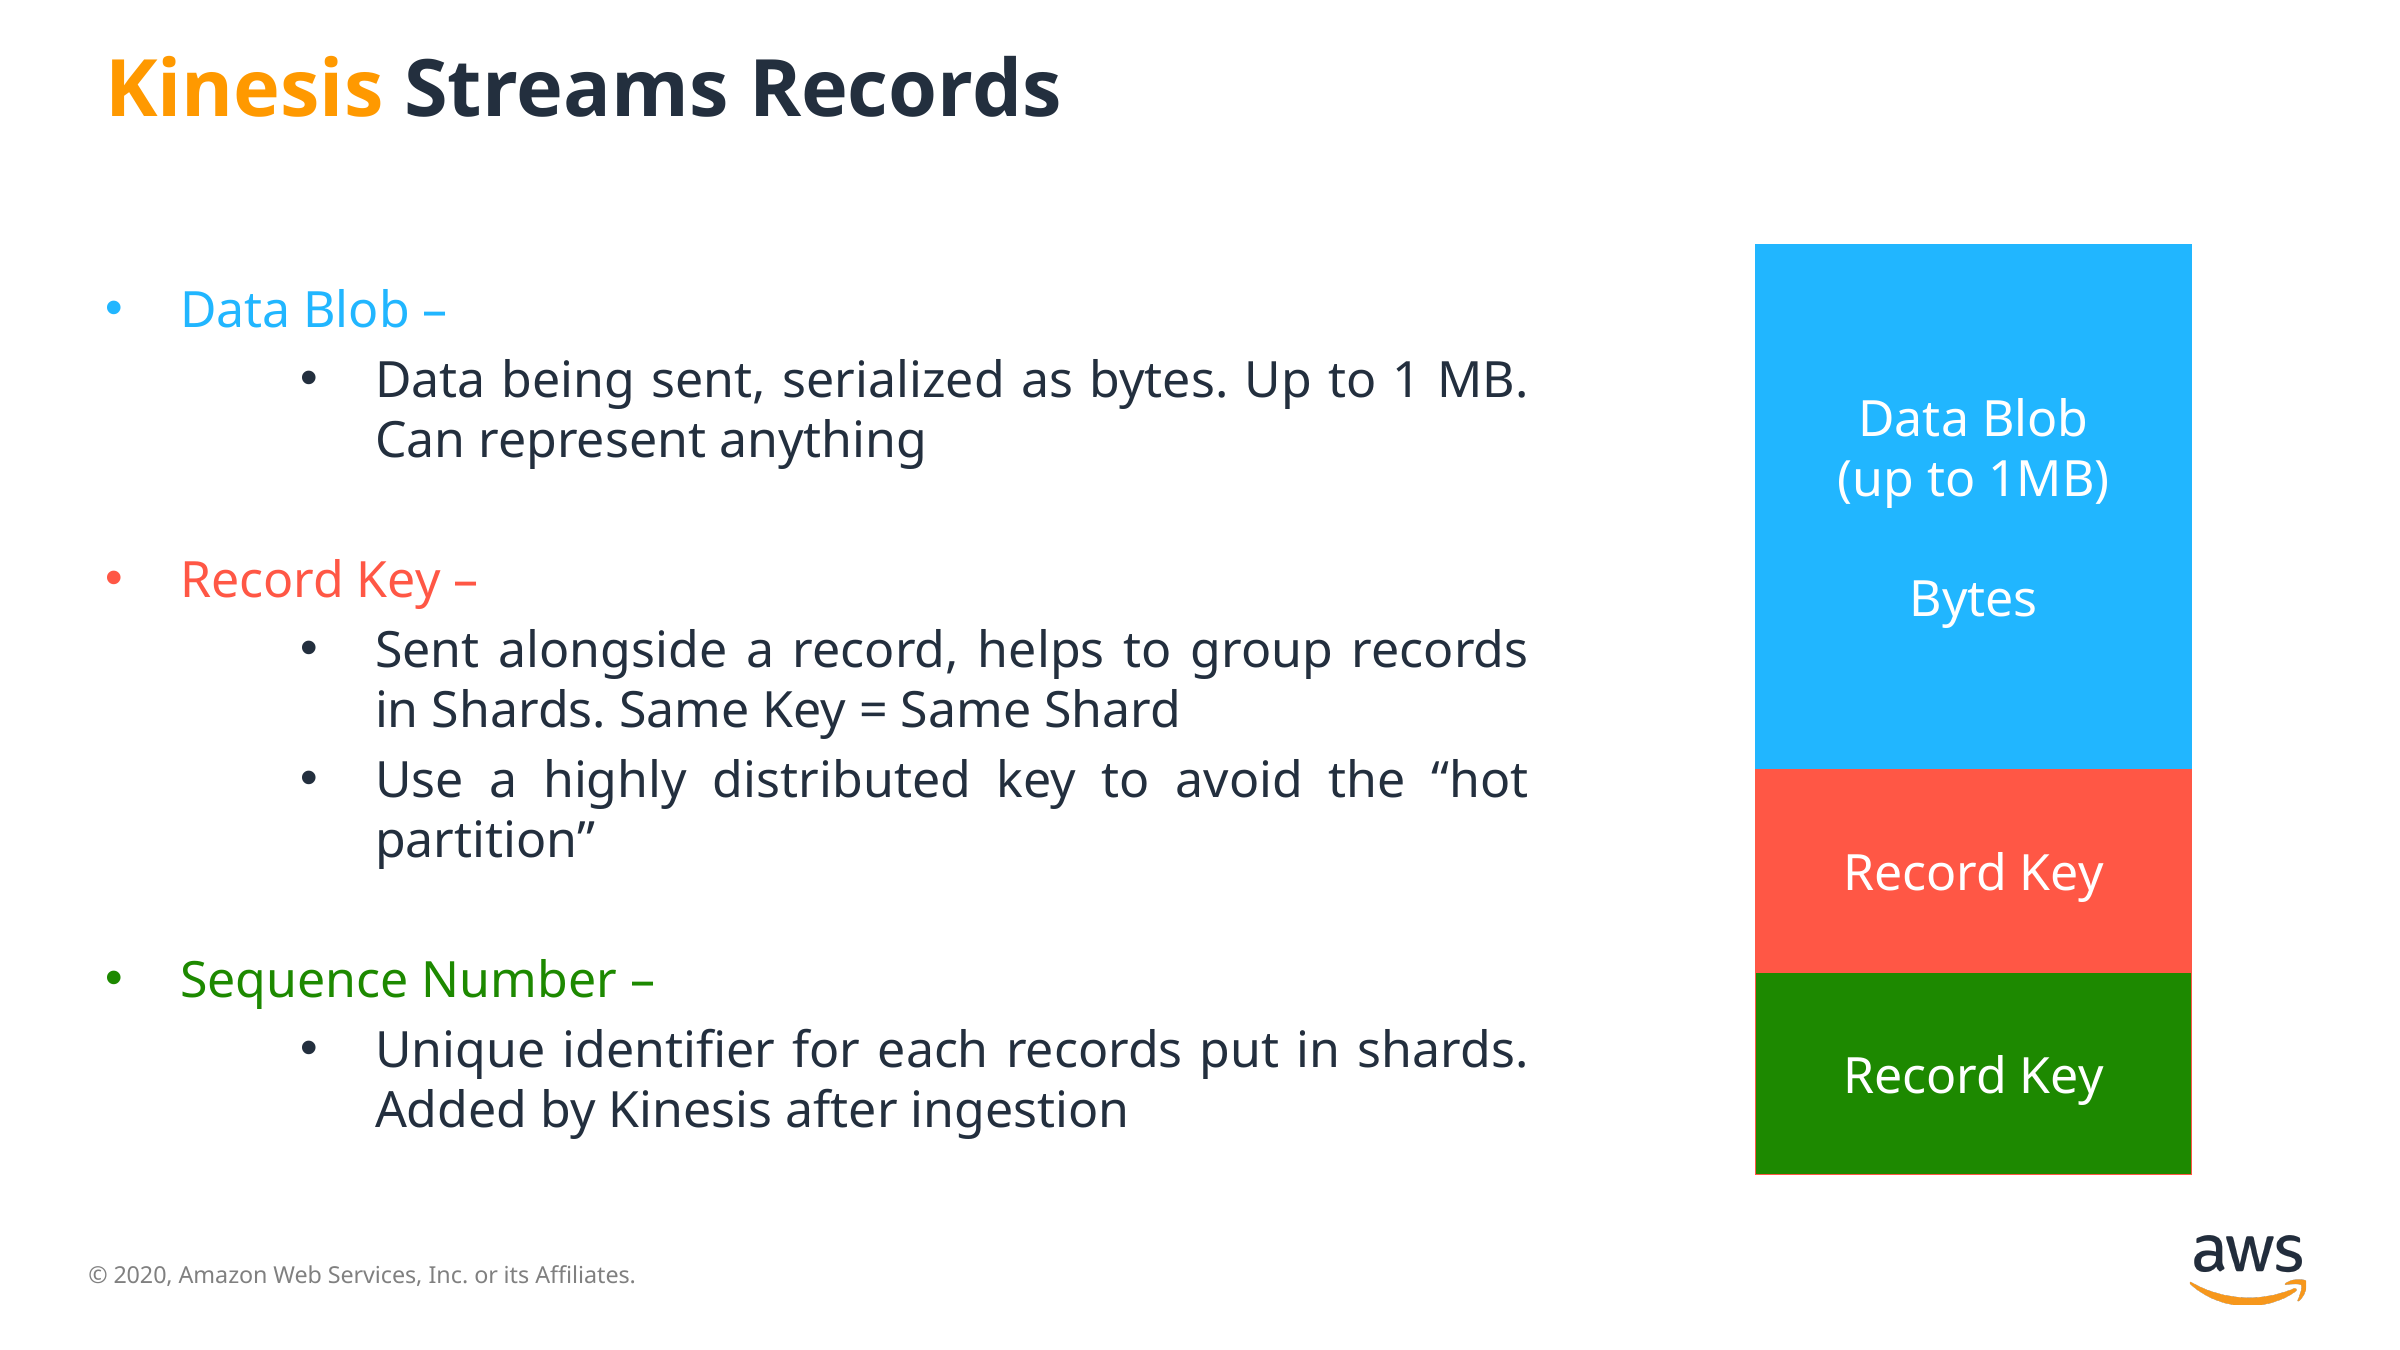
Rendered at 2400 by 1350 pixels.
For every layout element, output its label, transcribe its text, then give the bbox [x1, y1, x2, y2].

text_box Record Key [1755, 769, 2192, 972]
text_box Record Key [1755, 972, 2192, 1175]
title Kinesis Streams Records [90, 30, 2307, 194]
text_box Data Blob (up to 1MB) Bytes [1755, 244, 2192, 769]
list Data Blob – Data being sent, serialized as bytes. Up to 1 MB. Can represent anything Record Key – Sent alongside a record, helps to group records in Shards. Same Key = Same Shard Use a highly distributed key to avoid the “hot partition” Sequence Number – Unique identifier for each records put in shards. Added by Kinesis after ingestion [90, 270, 1545, 1039]
